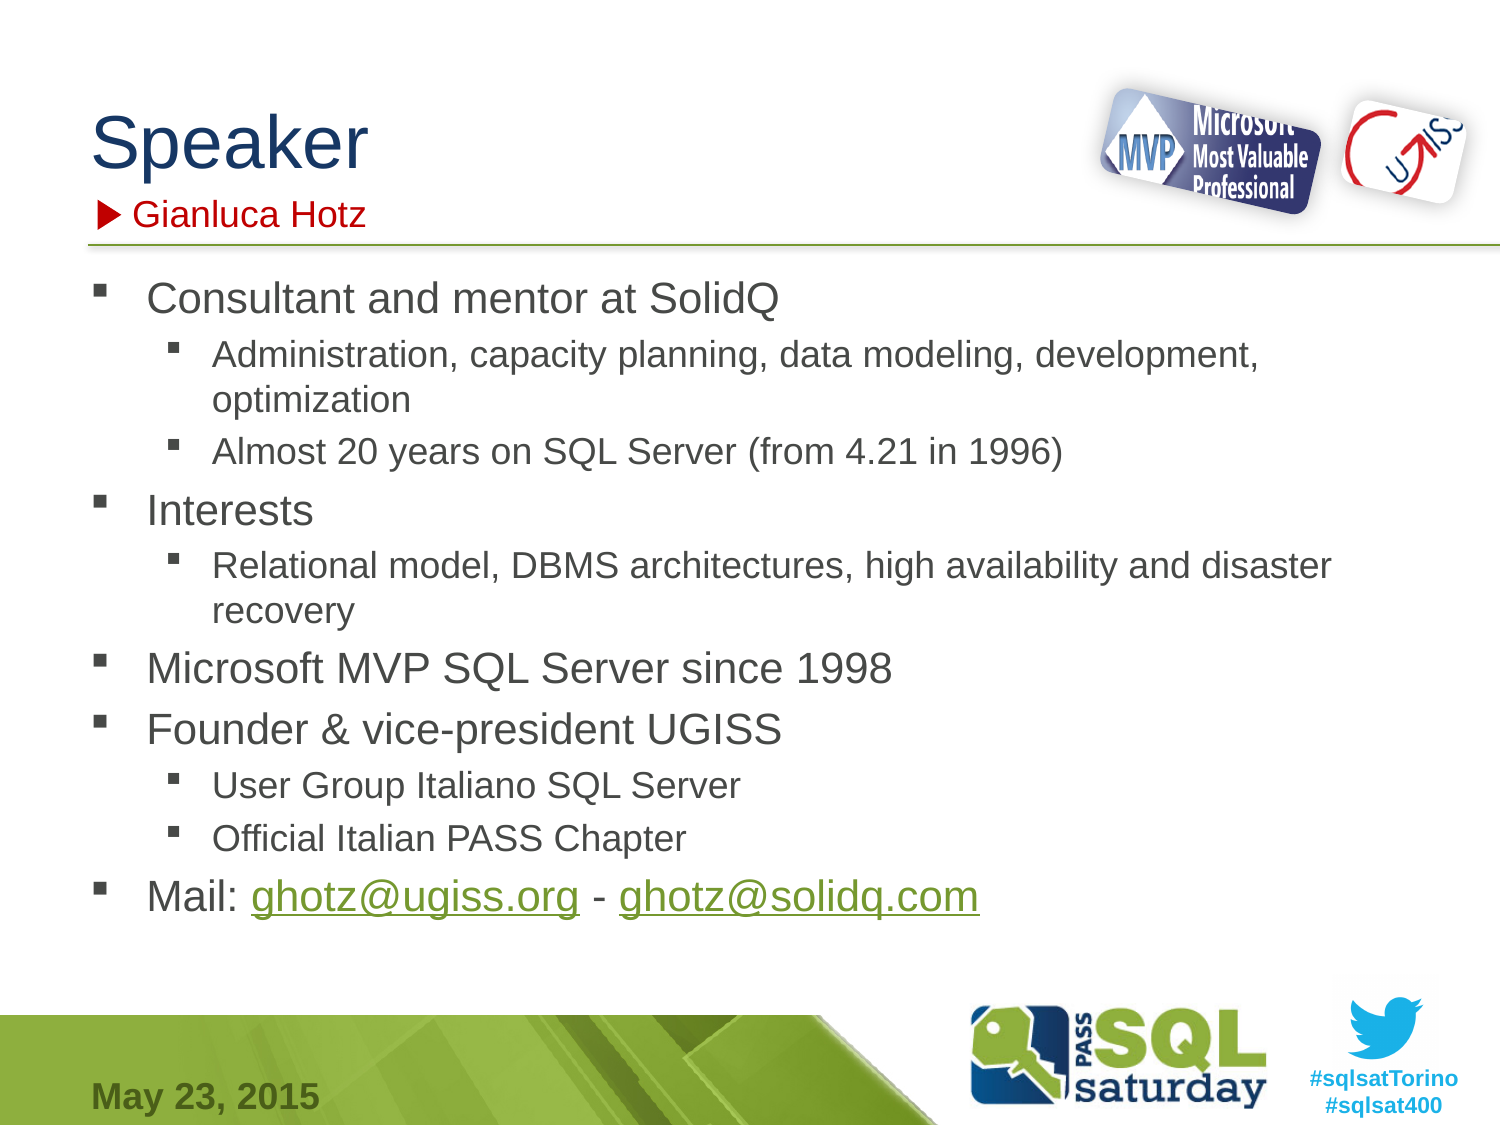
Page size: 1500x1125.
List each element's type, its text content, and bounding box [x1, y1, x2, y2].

list Gianluca Hotz [117, 179, 1425, 245]
picture [0, 1005, 1282, 1125]
picture [1100, 88, 1321, 215]
picture [1341, 100, 1467, 204]
title Speaker [75, 45, 1425, 233]
list Consultant and mentor at SolidQ Administration, capacity planning, data modeling, development, optimization Almost 20 years on SQL Server (from 4.21 in 1996) Interests Relational model, DBMS architectures, high availability and disaster recovery Microsoft MVP SQL Server since 1998 Founder & vice-president UGISS User Group Italiano SQL Server Official Italian PASS Chapter Mail: ghotz@ugiss.org - ghotz@solidq.com [75, 262, 1425, 1005]
picture [1332, 974, 1439, 1082]
